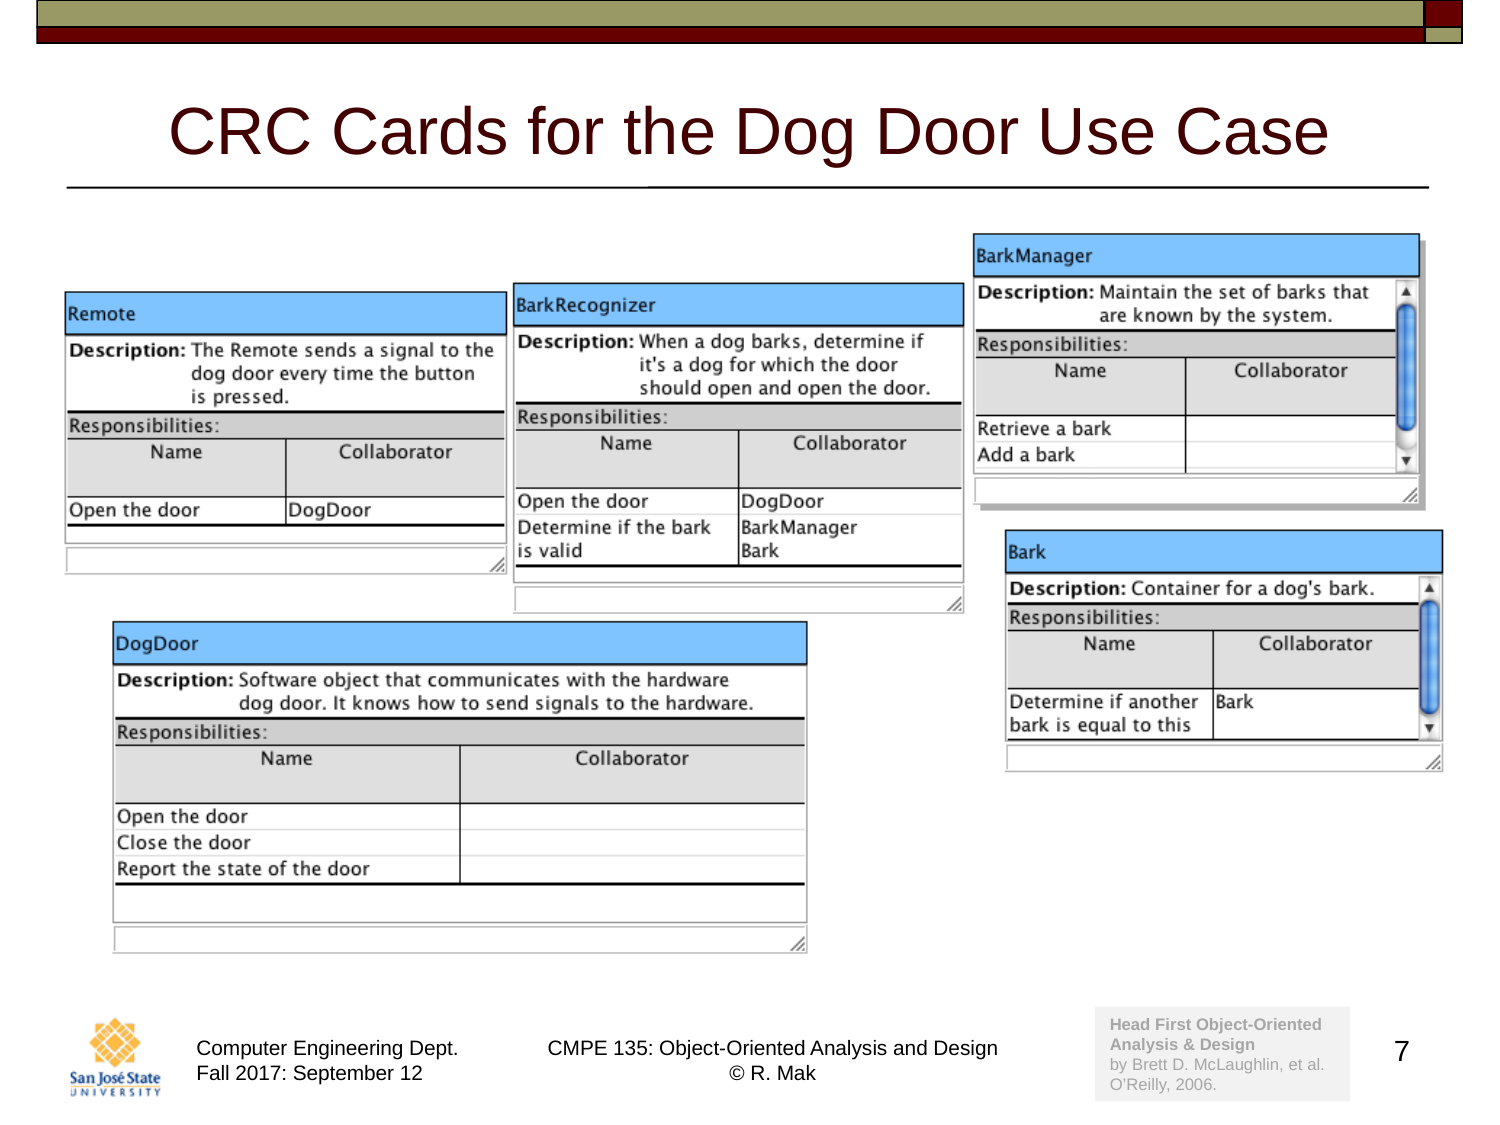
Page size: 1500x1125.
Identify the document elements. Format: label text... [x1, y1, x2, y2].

text_box Head First Object-Oriented Analysis & Design by Brett D. McLaughlin, et al. O’Reilly, 2006. [1095, 1006, 1351, 1102]
title CRC Cards for the Dog Door Use Case [75, 67, 1425, 175]
picture [60, 1012, 166, 1112]
slide_number 7 [1351, 1025, 1425, 1100]
picture [58, 216, 1471, 983]
